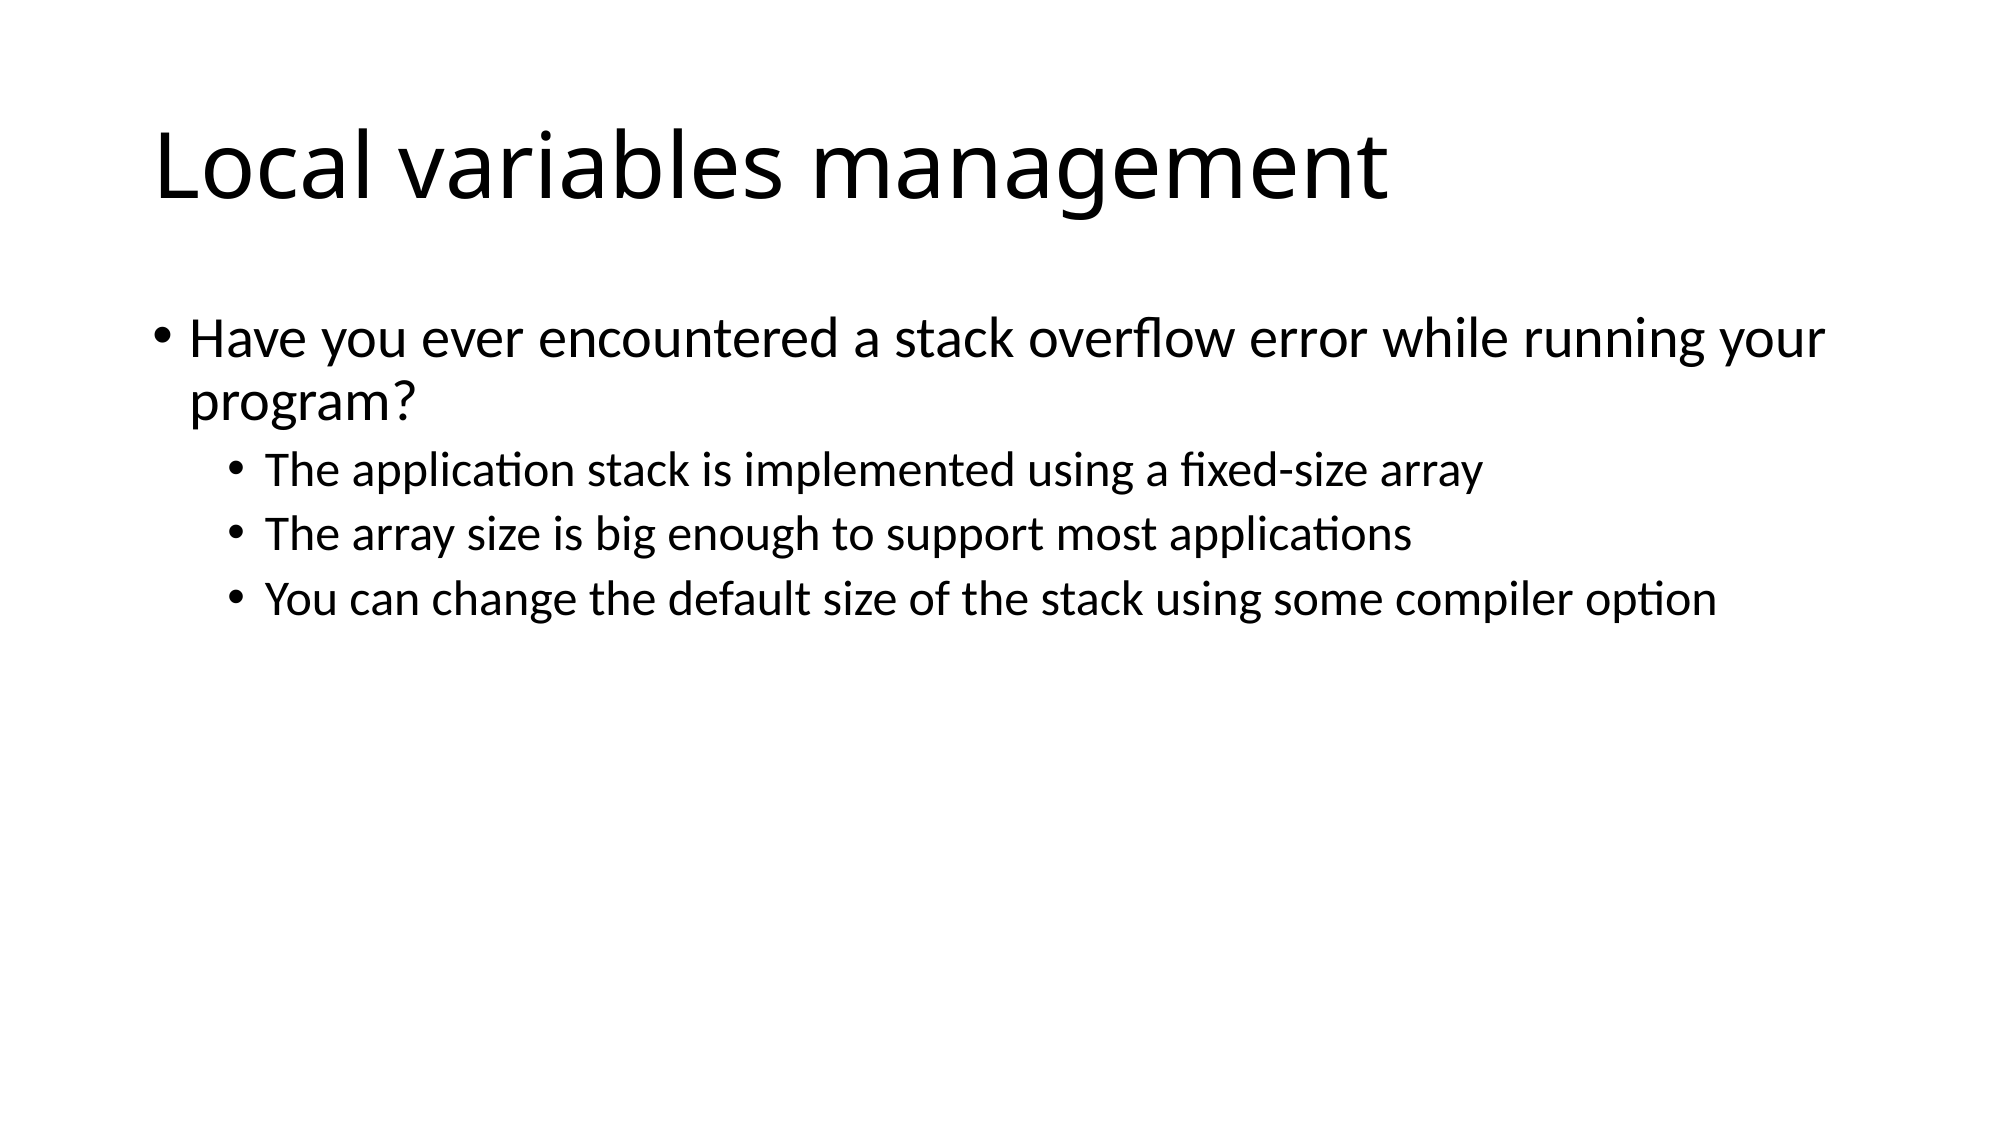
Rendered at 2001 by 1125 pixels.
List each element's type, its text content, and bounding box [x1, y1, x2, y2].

title Local variables management [137, 59, 1863, 278]
list Have you ever encountered a stack overflow error while running your program? The application stack is implemented using a fixed-size array The array size is big enough to support most applications You can change the default size of the stack using some compiler option [137, 299, 1863, 1014]
